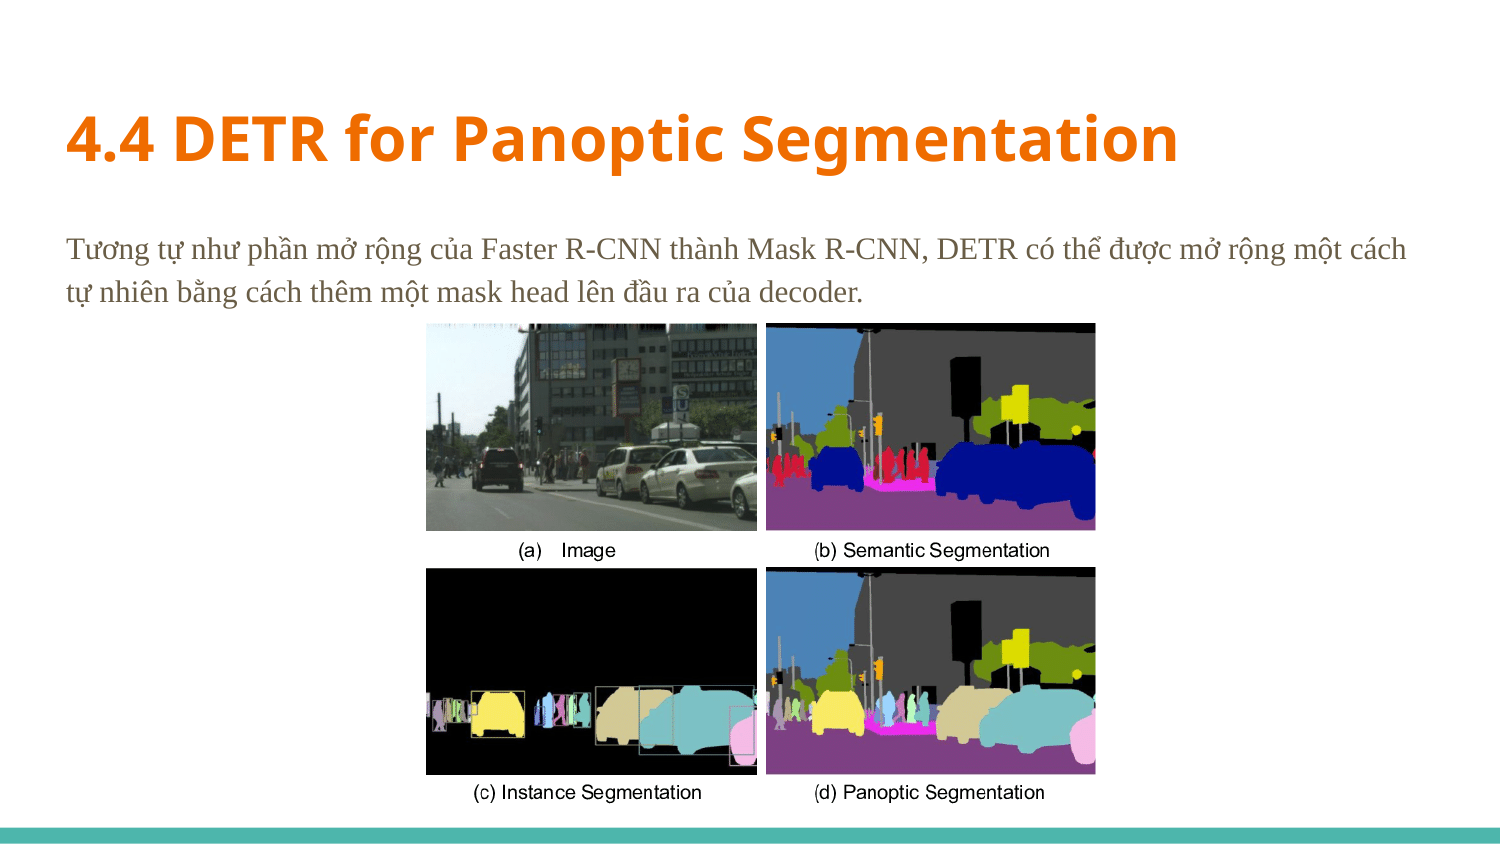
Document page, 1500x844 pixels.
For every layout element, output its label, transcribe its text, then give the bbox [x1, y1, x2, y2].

title 4.4 DETR for Panoptic Segmentation [51, 72, 1449, 189]
picture [426, 323, 1096, 806]
list Tương tự như phần mở rộng của Faster R-CNN thành Mask R-CNN, DETR có thể được mở rộng một cách tự nhiên bằng cách thêm một mask head lên đầu ra của decoder. [51, 207, 1449, 750]
